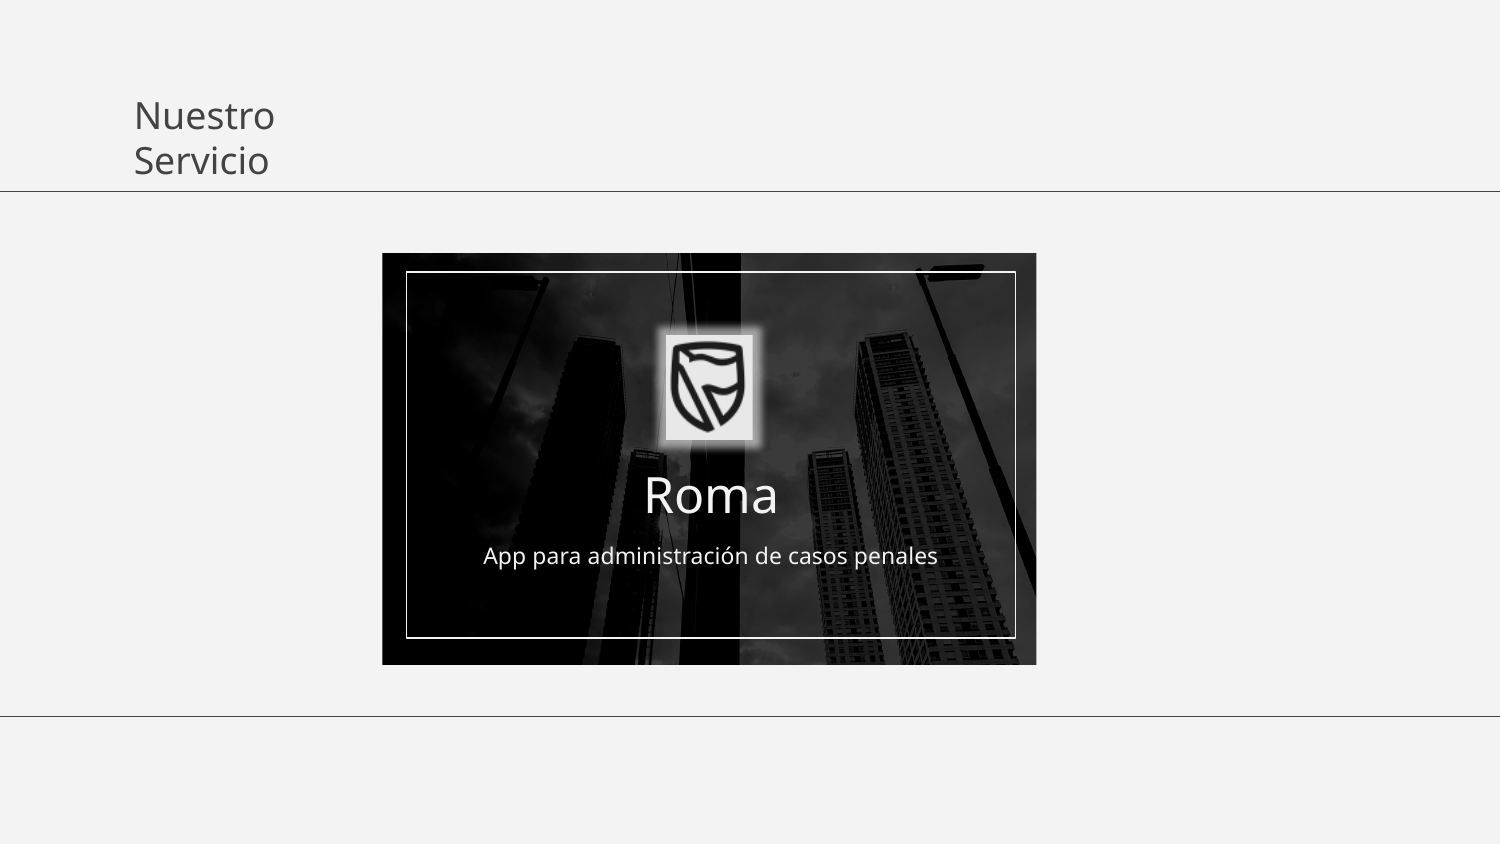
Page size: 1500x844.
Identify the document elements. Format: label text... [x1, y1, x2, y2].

text_box [0, 191, 1500, 717]
picture [381, 252, 1037, 665]
title Nuestro Servicio [118, 77, 434, 233]
